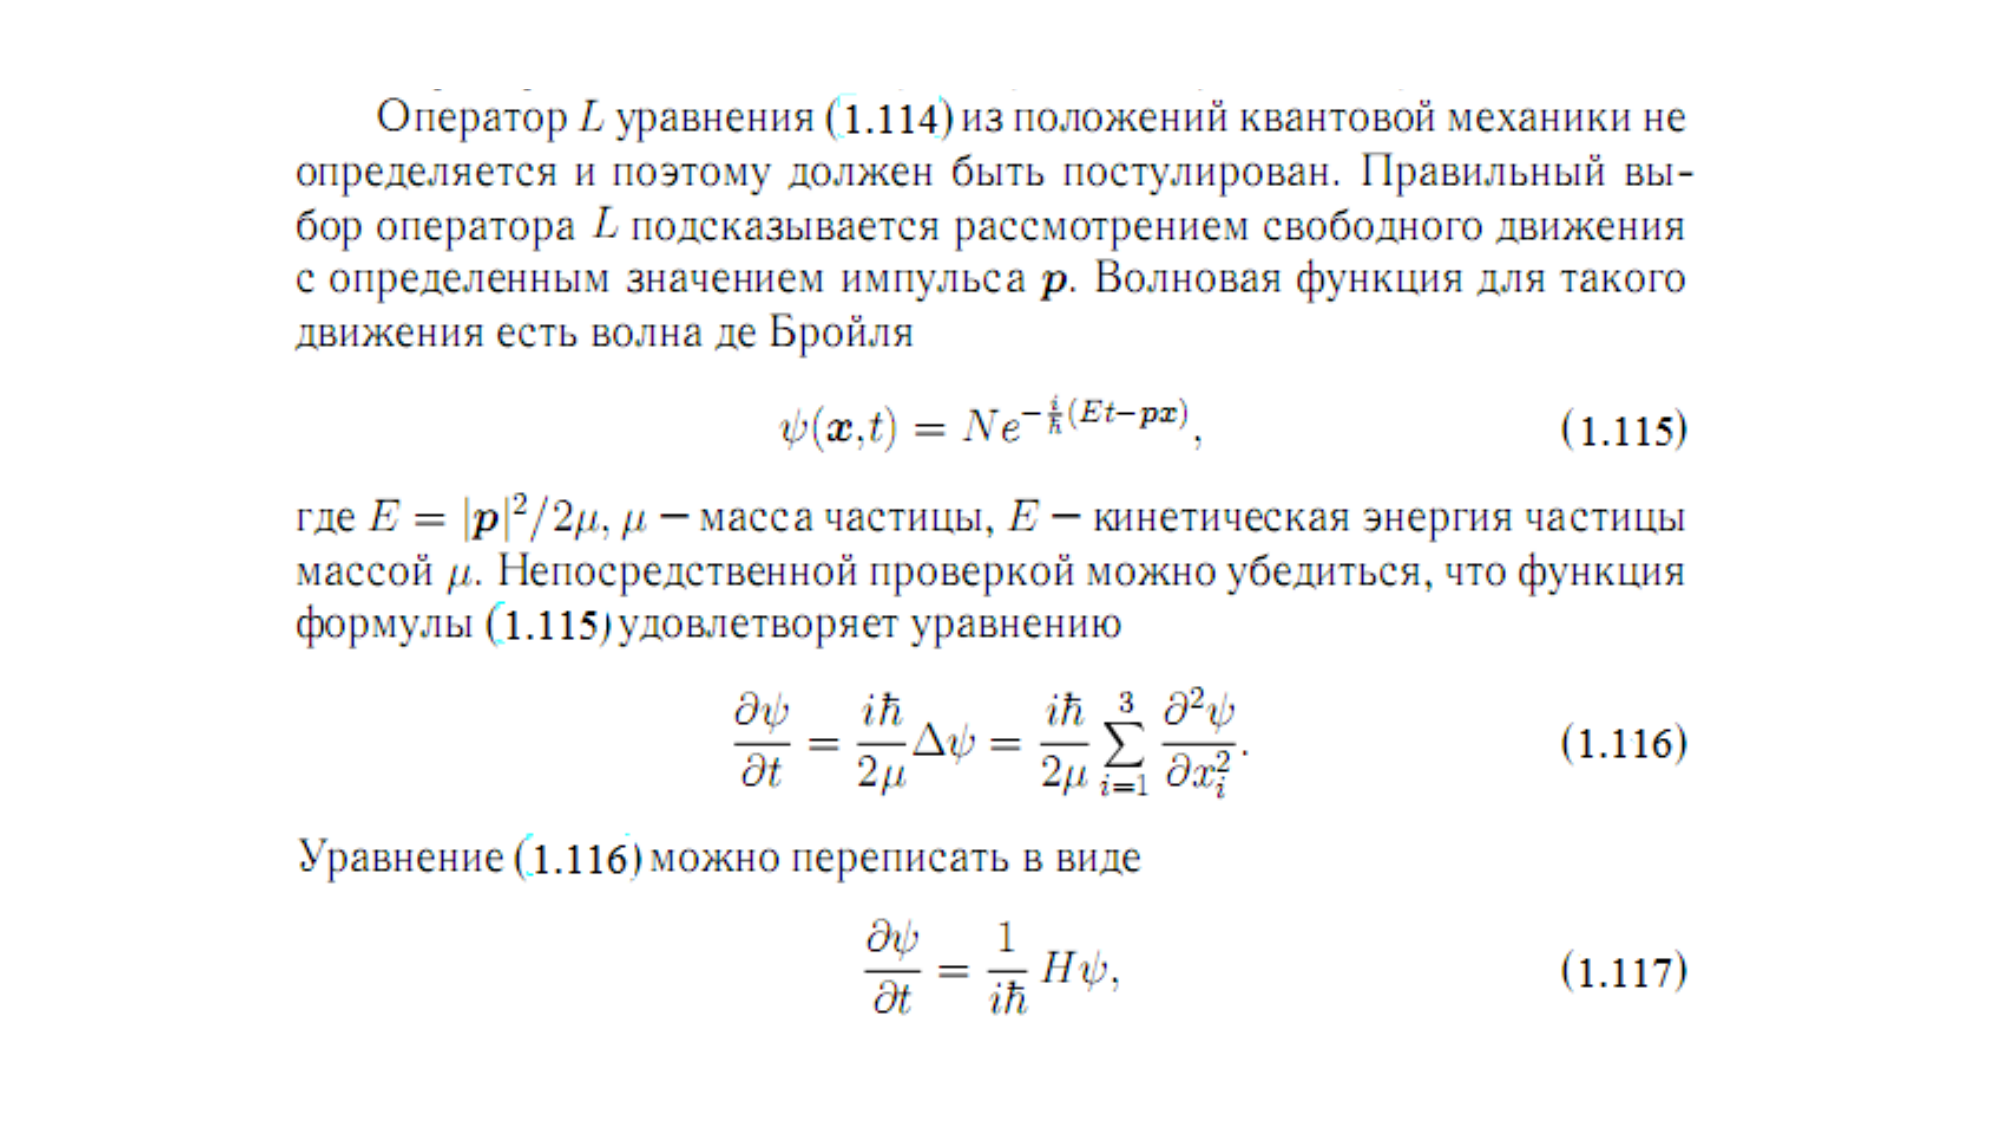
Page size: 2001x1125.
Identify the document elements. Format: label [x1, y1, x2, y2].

picture [291, 89, 1697, 1035]
